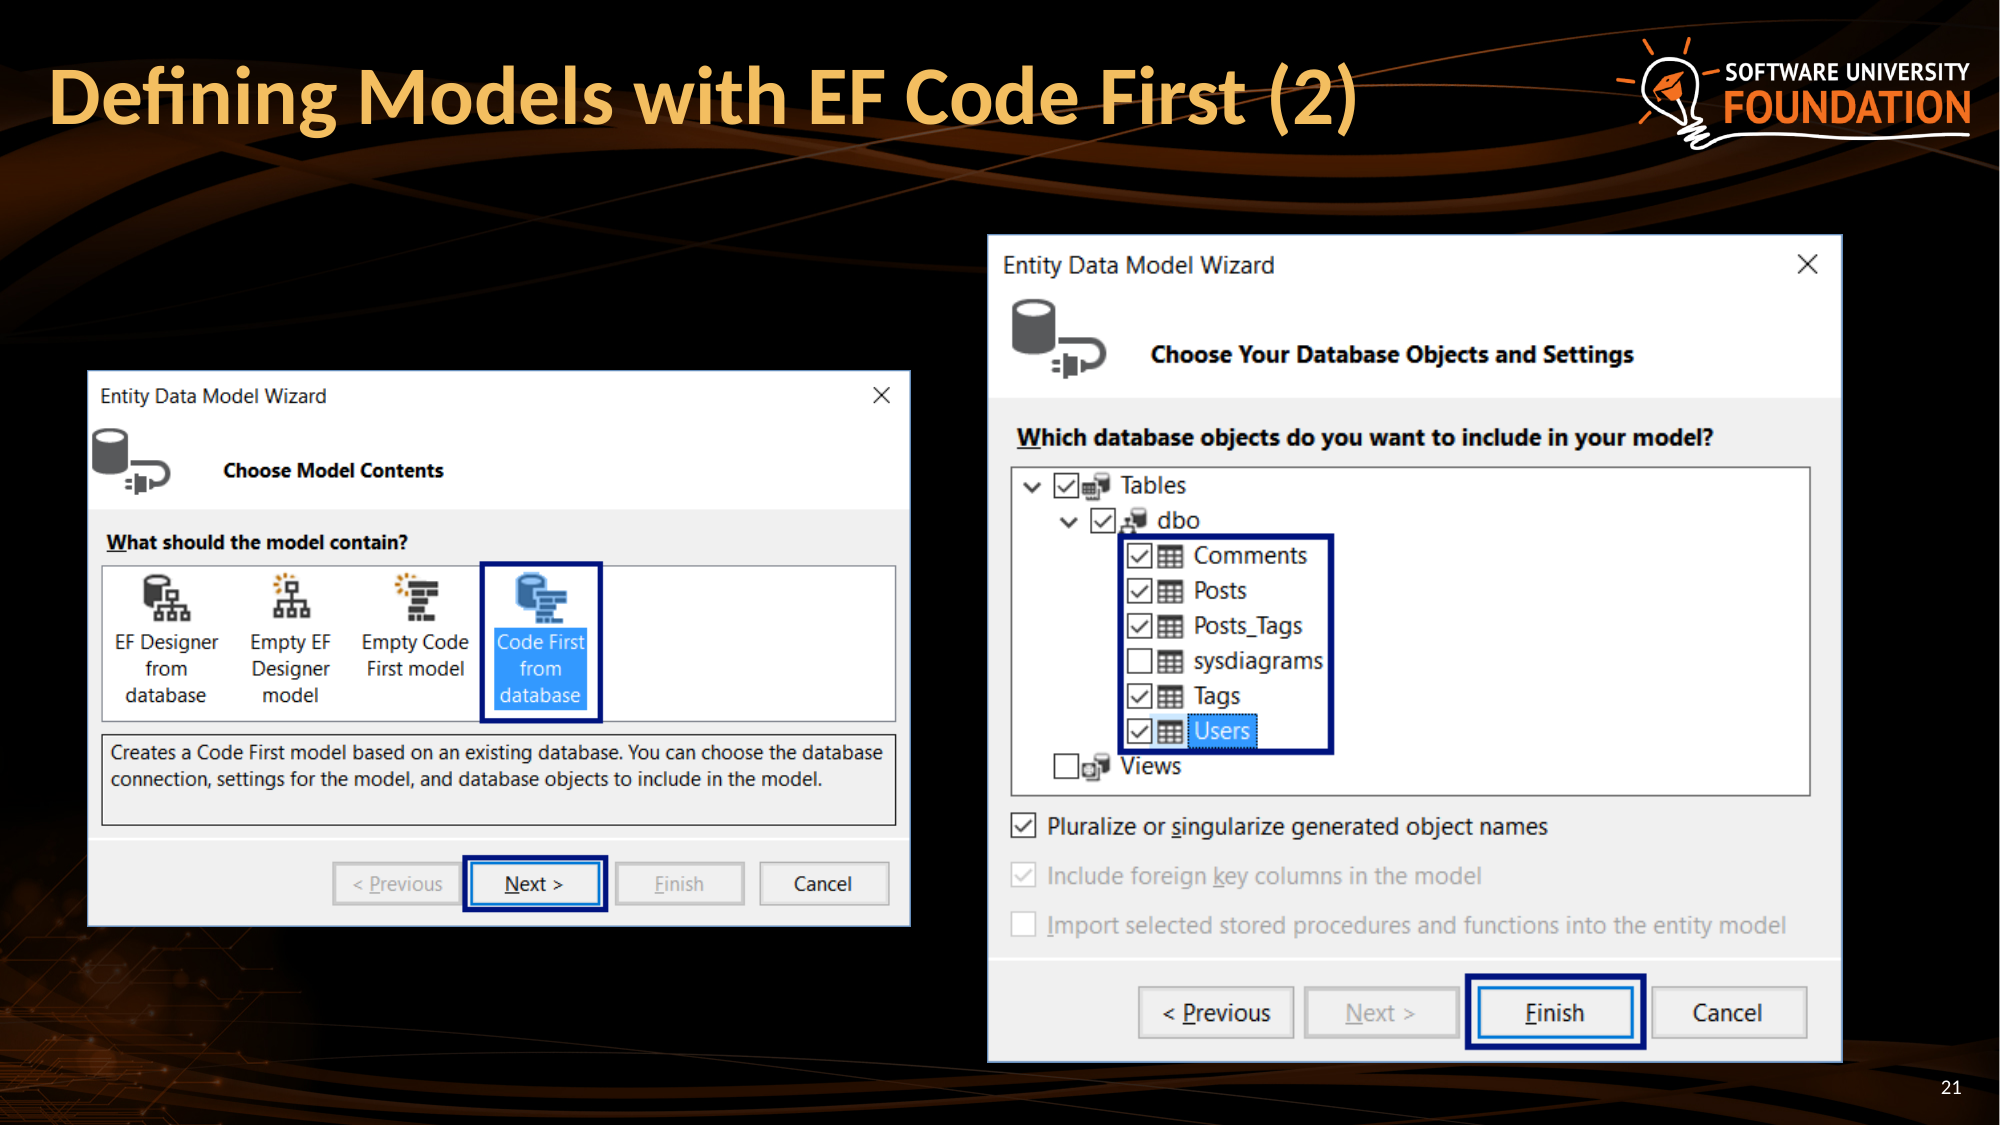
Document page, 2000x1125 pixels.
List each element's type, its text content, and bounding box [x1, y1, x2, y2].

picture [0, 0, 2000, 1125]
slide_number 21 [1897, 1070, 1968, 1103]
title Defining Models with EF Code First (2) [30, 6, 1602, 189]
